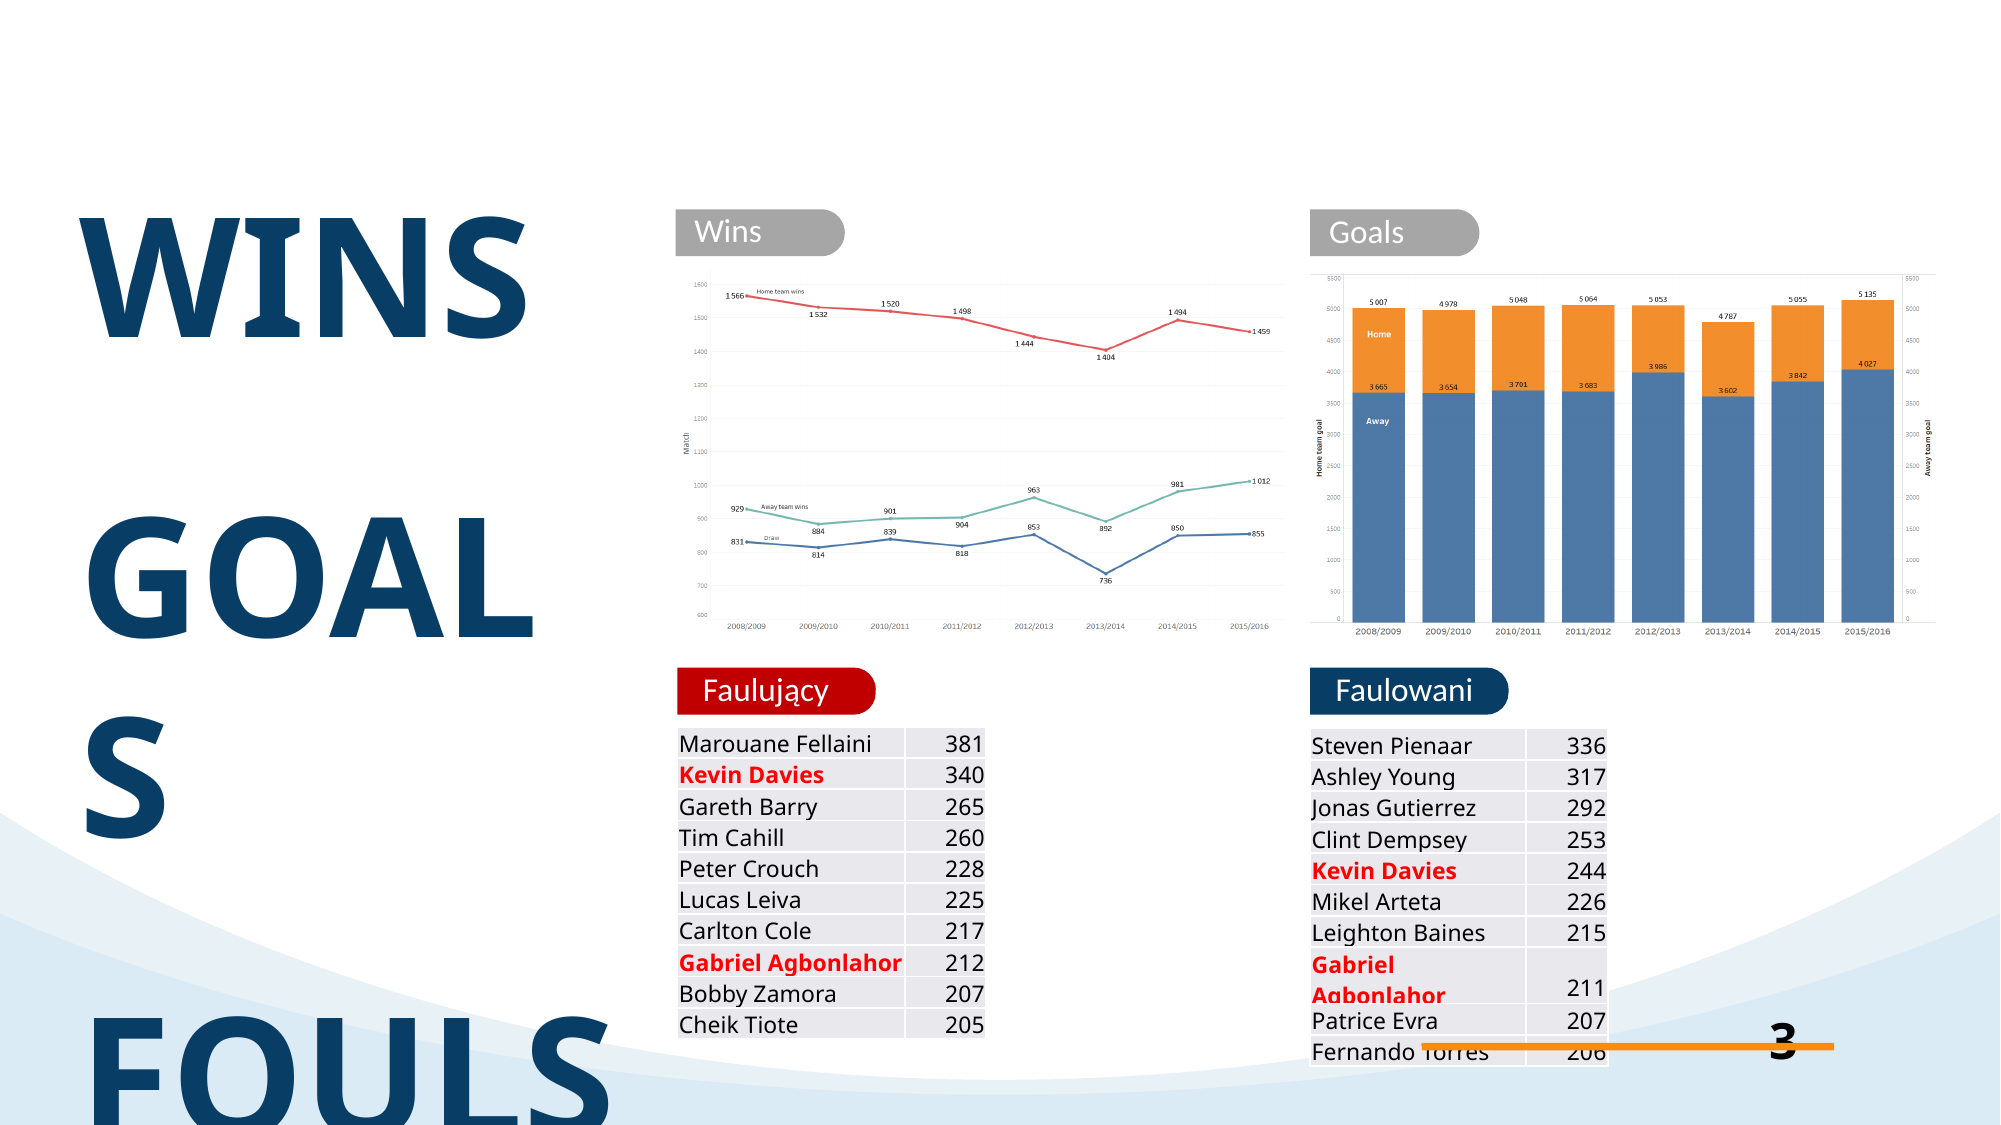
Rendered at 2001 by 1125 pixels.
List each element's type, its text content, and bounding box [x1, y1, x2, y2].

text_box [677, 667, 892, 715]
table_header 381 [906, 728, 985, 757]
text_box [1310, 209, 1480, 257]
table_cell 317 [1527, 761, 1607, 790]
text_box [0, 812, 2000, 1125]
table_cell 340 [906, 759, 985, 788]
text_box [675, 209, 845, 257]
picture [1310, 274, 1936, 637]
table_cell Jonas Gutierrez [1311, 792, 1525, 812]
table_cell Kevin Davies [678, 759, 904, 788]
table_header 336 [1527, 729, 1607, 759]
table_cell 292 [1527, 792, 1607, 812]
table_header Marouane Fellaini [678, 728, 904, 757]
picture [677, 268, 1285, 631]
text_box WINS GOALS FOULS [79, 170, 624, 812]
table_cell 265 [906, 790, 985, 812]
table_cell Ashley Young [1311, 761, 1525, 790]
table_cell Gareth Barry [678, 790, 904, 812]
table_header Steven Pienaar [1311, 729, 1525, 759]
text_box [1310, 667, 1525, 715]
